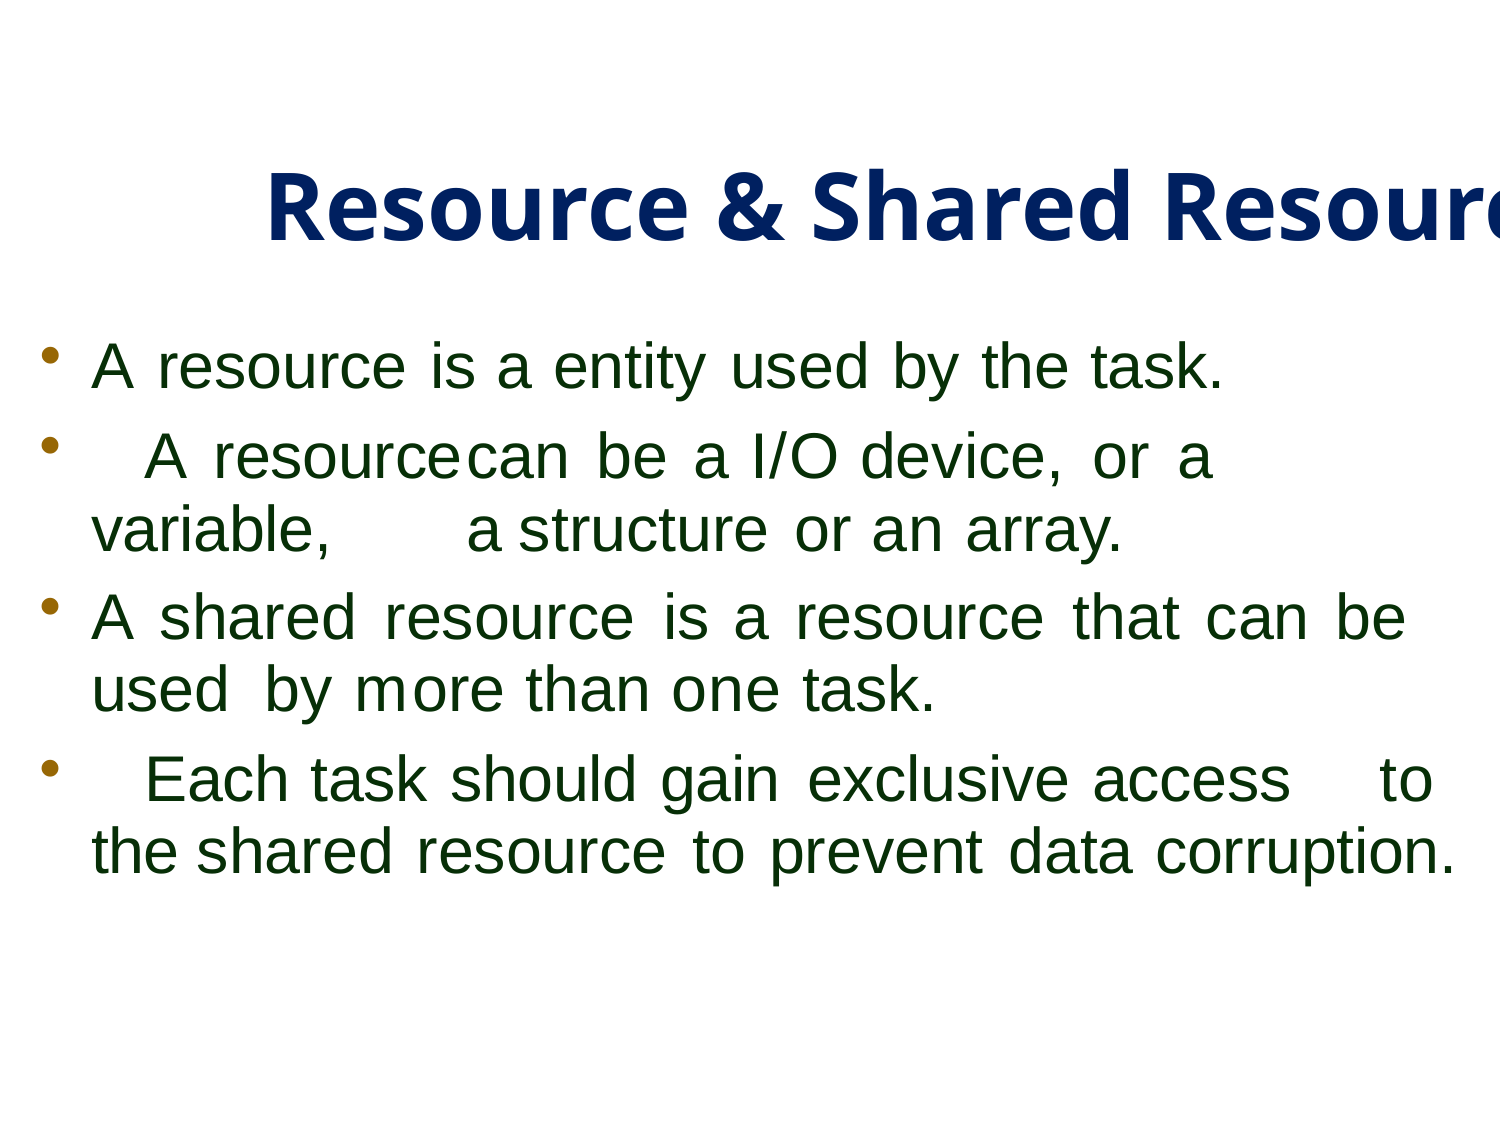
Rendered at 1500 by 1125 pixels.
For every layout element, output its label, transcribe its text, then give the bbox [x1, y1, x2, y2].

text_box A resource is a entity used by the task. A resource can be a I/O device, or a variable, a structure or an array. A shared resource is a resource that can be used by more than one task. Each task should gain exclusive access to the shared resource to prevent data corruption. [37, 310, 1462, 887]
title Resource & Shared Resource [137, 40, 1500, 298]
